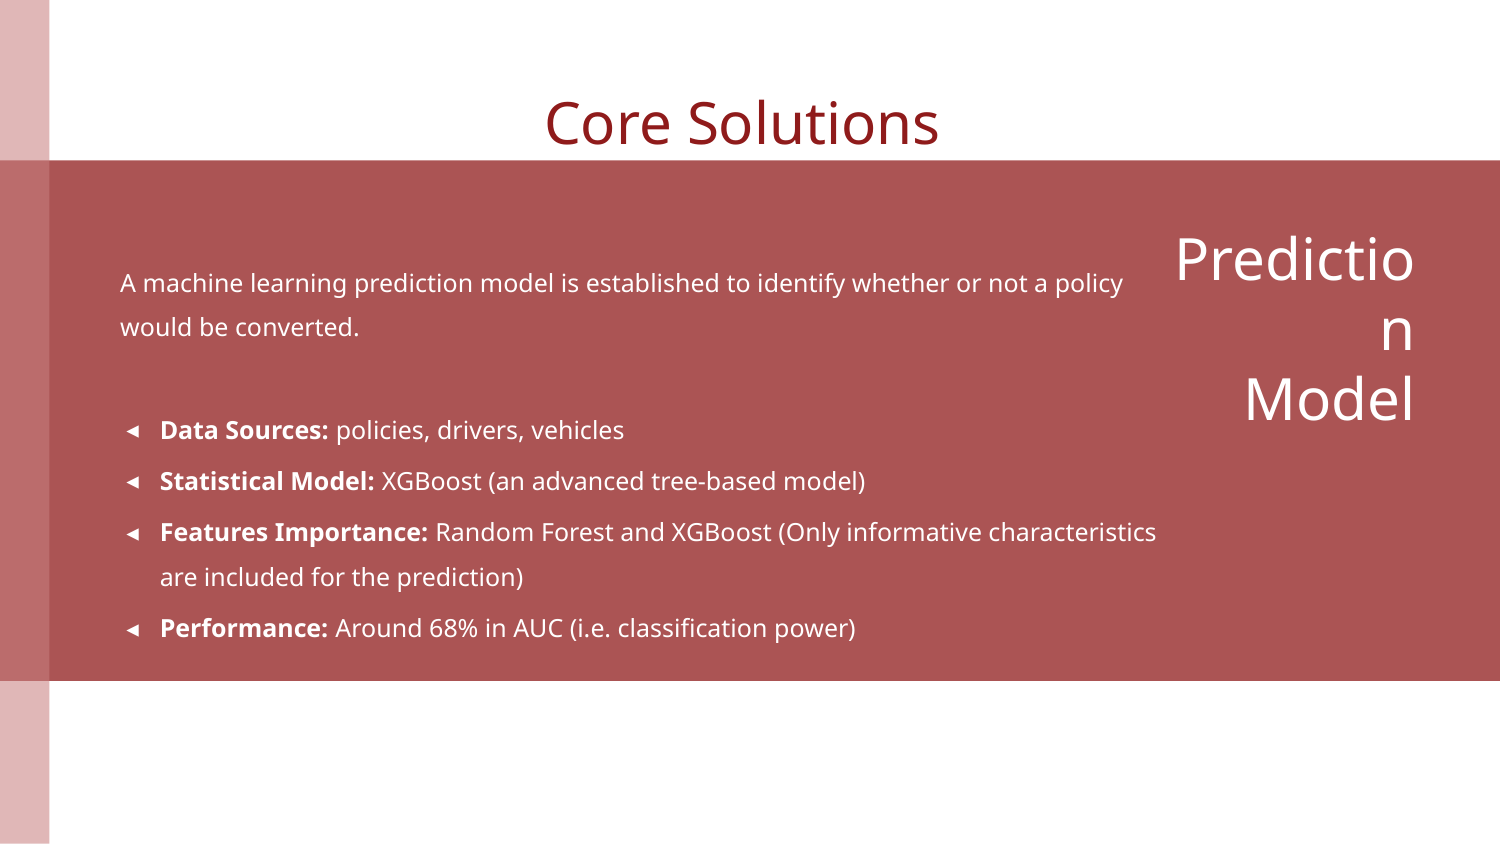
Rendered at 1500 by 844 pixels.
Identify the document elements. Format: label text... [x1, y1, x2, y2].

list A machine learning prediction model is established to identify whether or not a policy would be converted. Data Sources: policies, drivers, vehicles Statistical Model: XGBoost (an advanced tree-based model) Features Importance: Random Forest and XGBoost (Only informative characteristics are included for the prediction) Performance: Around 68% in AUC (i.e. classification power) [105, 237, 1189, 634]
title Prediction Model [1150, 207, 1431, 355]
title Core Solutions [322, 71, 1178, 177]
